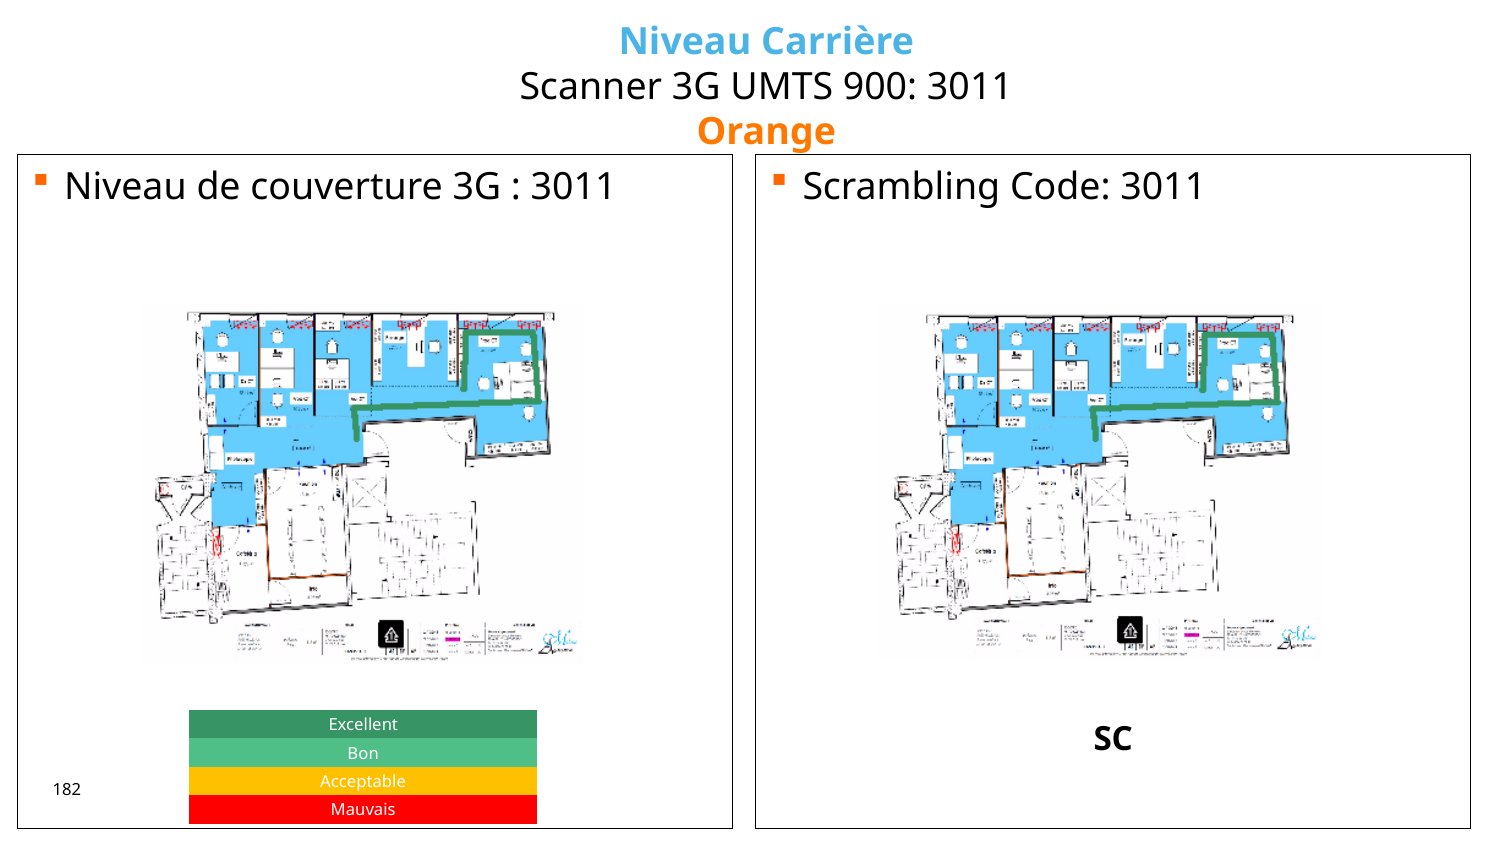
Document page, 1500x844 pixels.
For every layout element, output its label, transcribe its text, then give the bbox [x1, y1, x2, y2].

text_box [732, 293, 756, 551]
table_cell Acceptable [189, 767, 537, 795]
table_cell Bon [189, 738, 537, 767]
text_box Niveau de couverture 3G : 3011 [17, 154, 733, 293]
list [761, 262, 1466, 665]
text_box Niveau Carrière Scanner 3G UMTS 900: 3011 Orange [187, 9, 1346, 125]
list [22, 257, 727, 669]
text_box Scrambling Code: 3011 SC [755, 154, 1471, 829]
table_cell Mauvais [189, 795, 537, 824]
text_box Niveau de couverture 3G : 3011 [17, 551, 733, 829]
table_header Excellent [189, 710, 537, 738]
